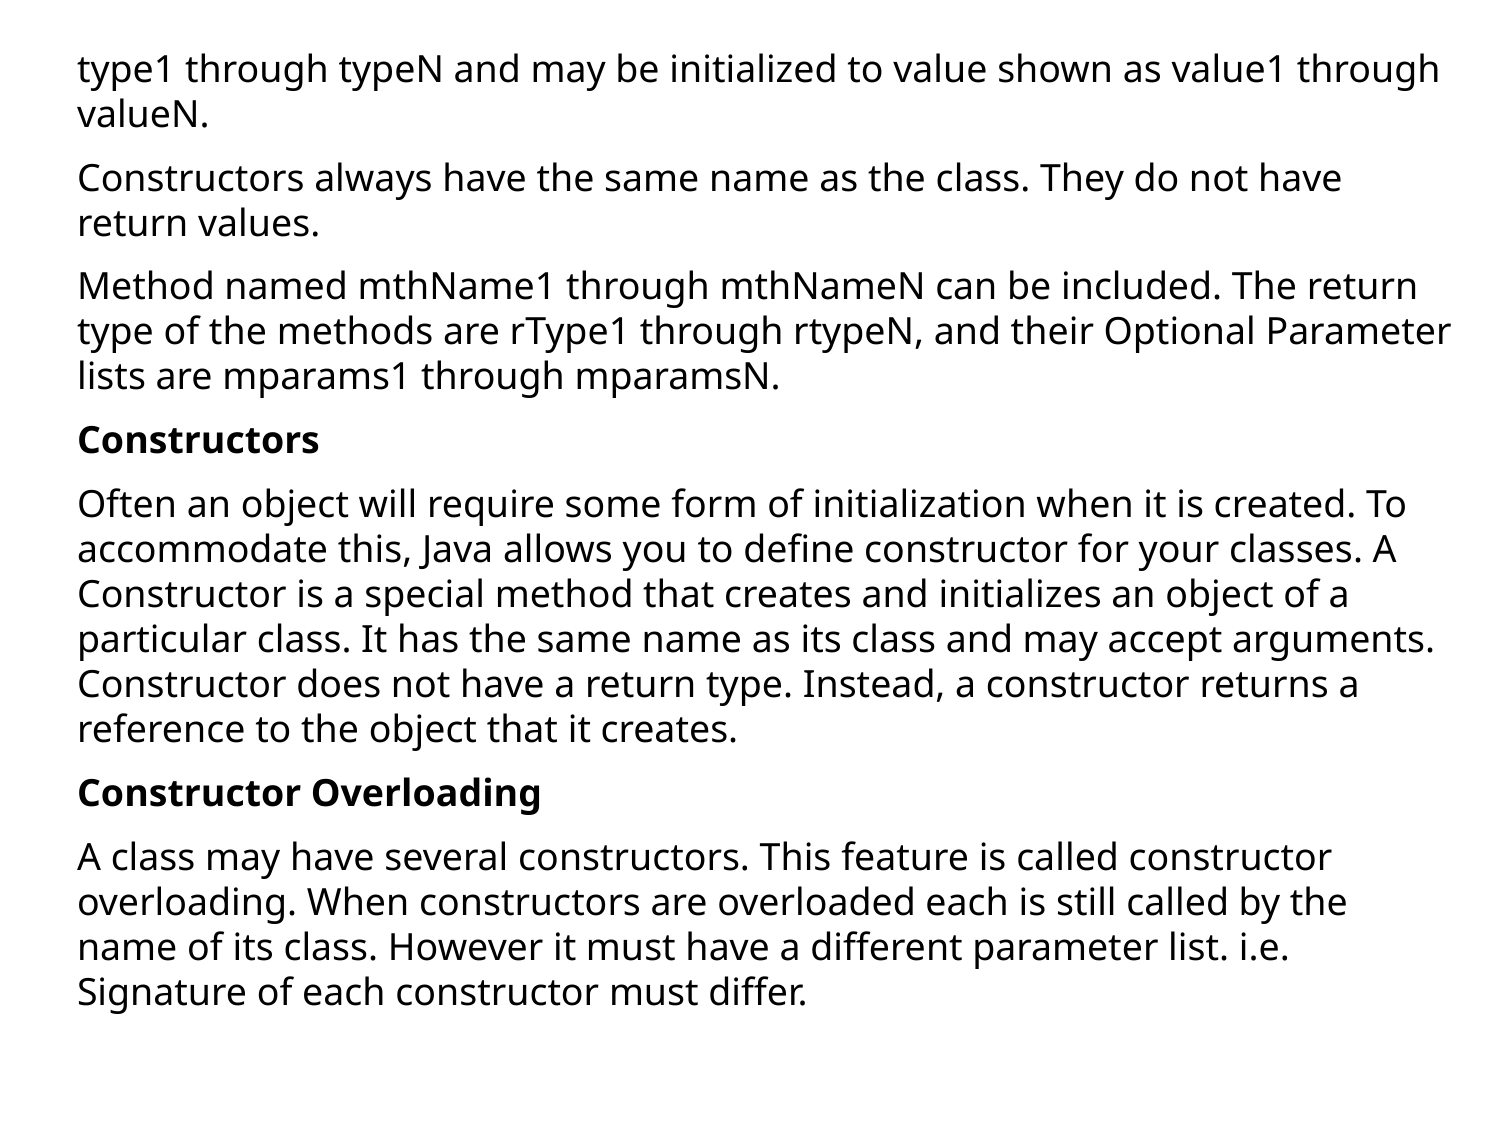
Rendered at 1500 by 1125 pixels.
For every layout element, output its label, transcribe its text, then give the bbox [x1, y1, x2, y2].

text_box type1 through typeN and may be initialized to value shown as value1 through valueN. Constructors always have the same name as the class. They do not have return values. Method named mthName1 through mthNameN can be included. The return type of the methods are rType1 through rtypeN, and their Optional Parameter lists are mparams1 through mparamsN. Constructors Often an object will require some form of initialization when it is created. To accommodate this, Java allows you to define constructor for your classes. A Constructor is a special method that creates and initializes an object of a particular class. It has the same name as its class and may accept arguments. Constructor does not have a return type. Instead, a constructor returns a reference to the object that it creates. Constructor Overloading A class may have several constructors. This feature is called constructor overloading. When constructors are overloaded each is still called by the name of its class. However it must have a different parameter list. i.e. Signature of each constructor must differ. [62, 37, 1470, 1020]
